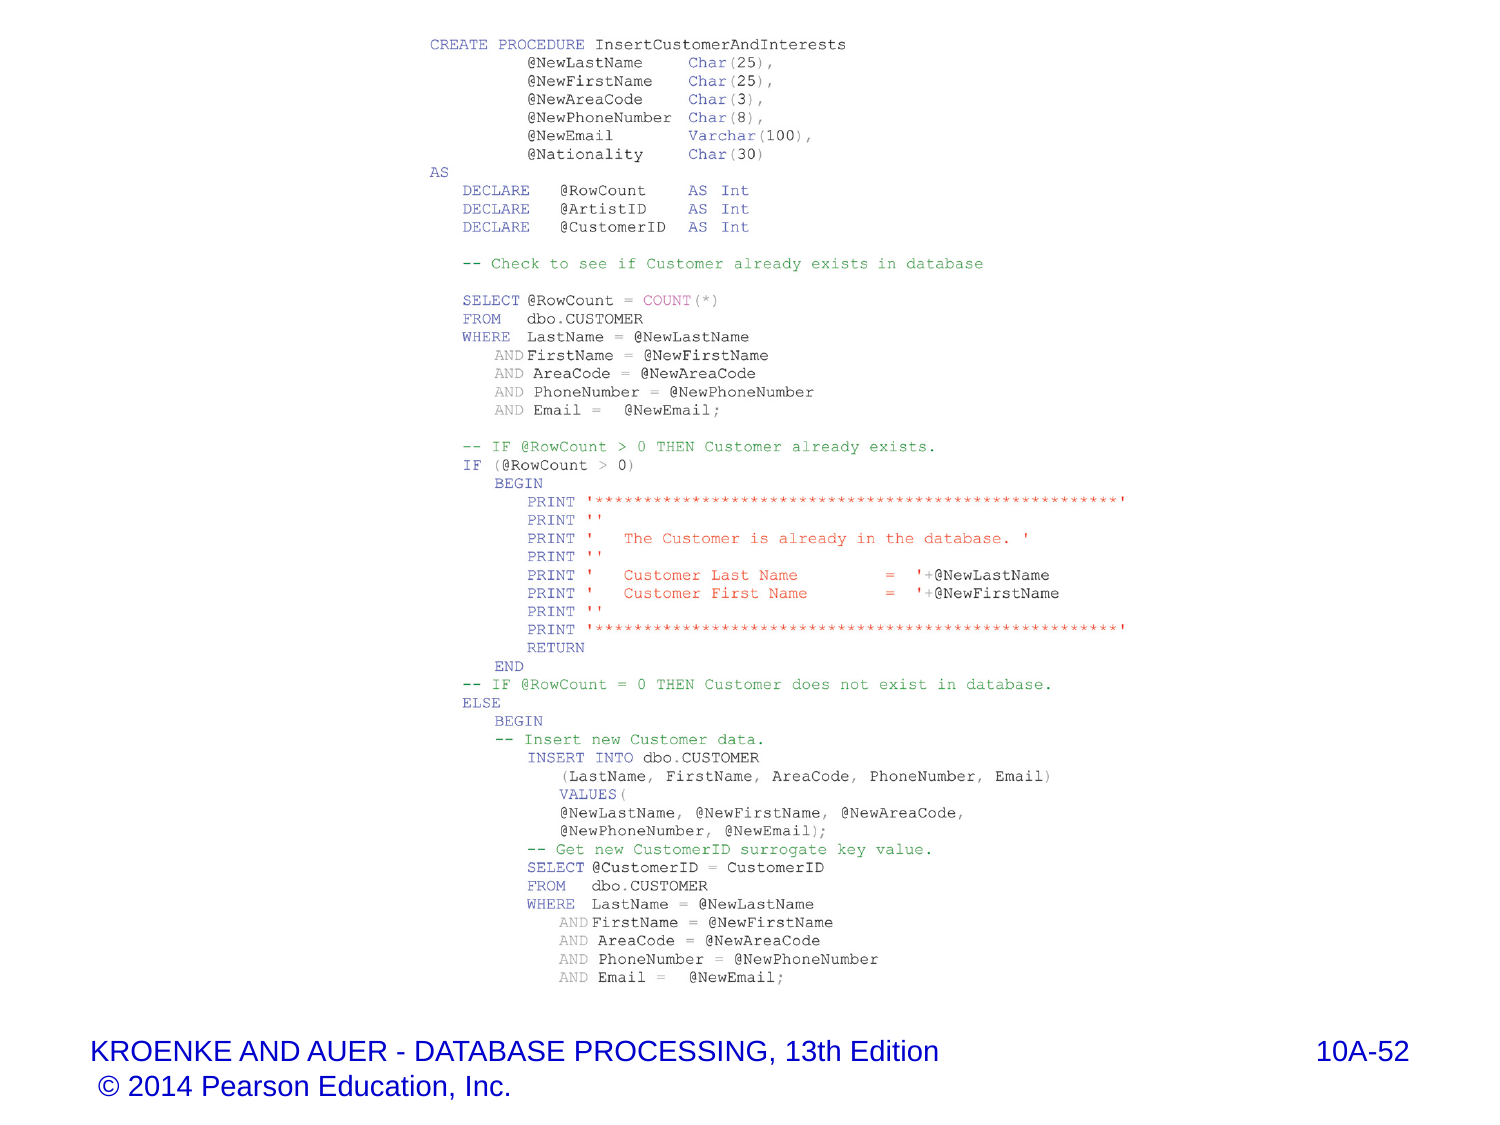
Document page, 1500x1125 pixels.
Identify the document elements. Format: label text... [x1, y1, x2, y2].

picture [424, 37, 1139, 987]
slide_number 10A-52 [1074, 1024, 1426, 1103]
footer KROENKE AND AUER - DATABASE PROCESSING, 13th Edition © 2014 Pearson Education, Inc. [74, 1024, 963, 1104]
